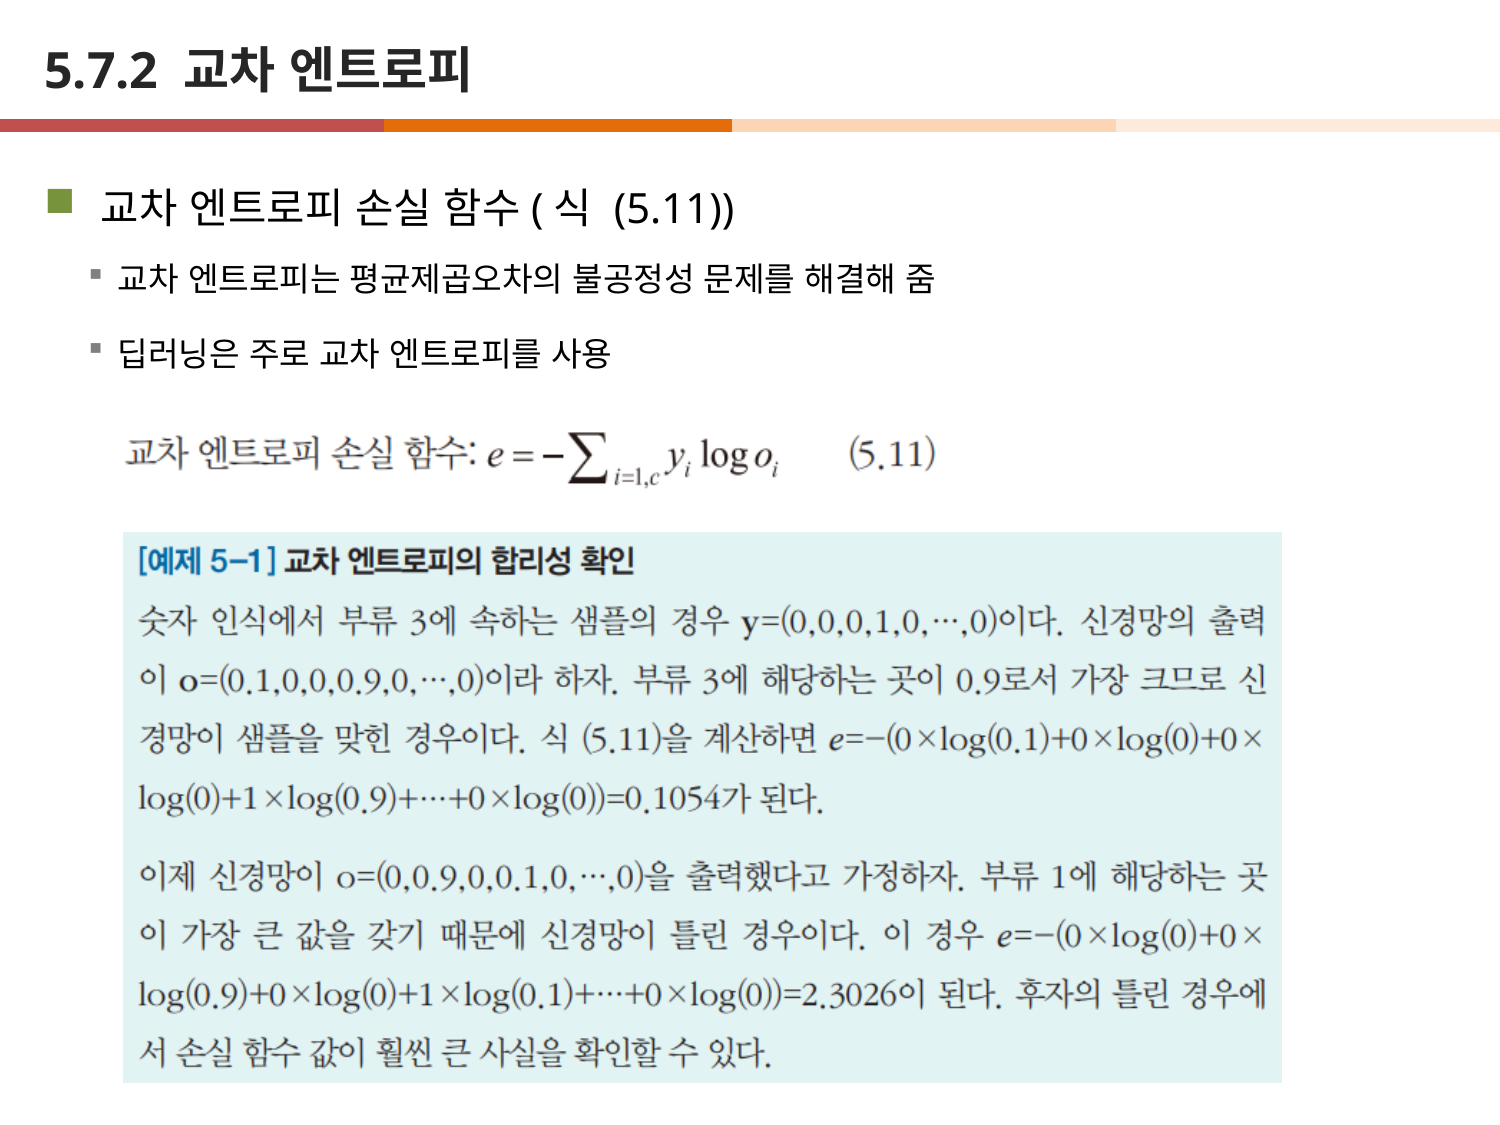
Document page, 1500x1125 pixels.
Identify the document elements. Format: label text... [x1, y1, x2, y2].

list 교차 엔트로피 손실 함수(식 (5.11)) 교차 엔트로피는 평균제곱오차의 불공정성 문제를 해결해 줌 딥러닝은 주로 교차 엔트로피를 사용 [29, 148, 1471, 1083]
title 5.7.2 교차 엔트로피 [29, 23, 1270, 114]
picture [123, 532, 1282, 1083]
picture [111, 420, 946, 498]
